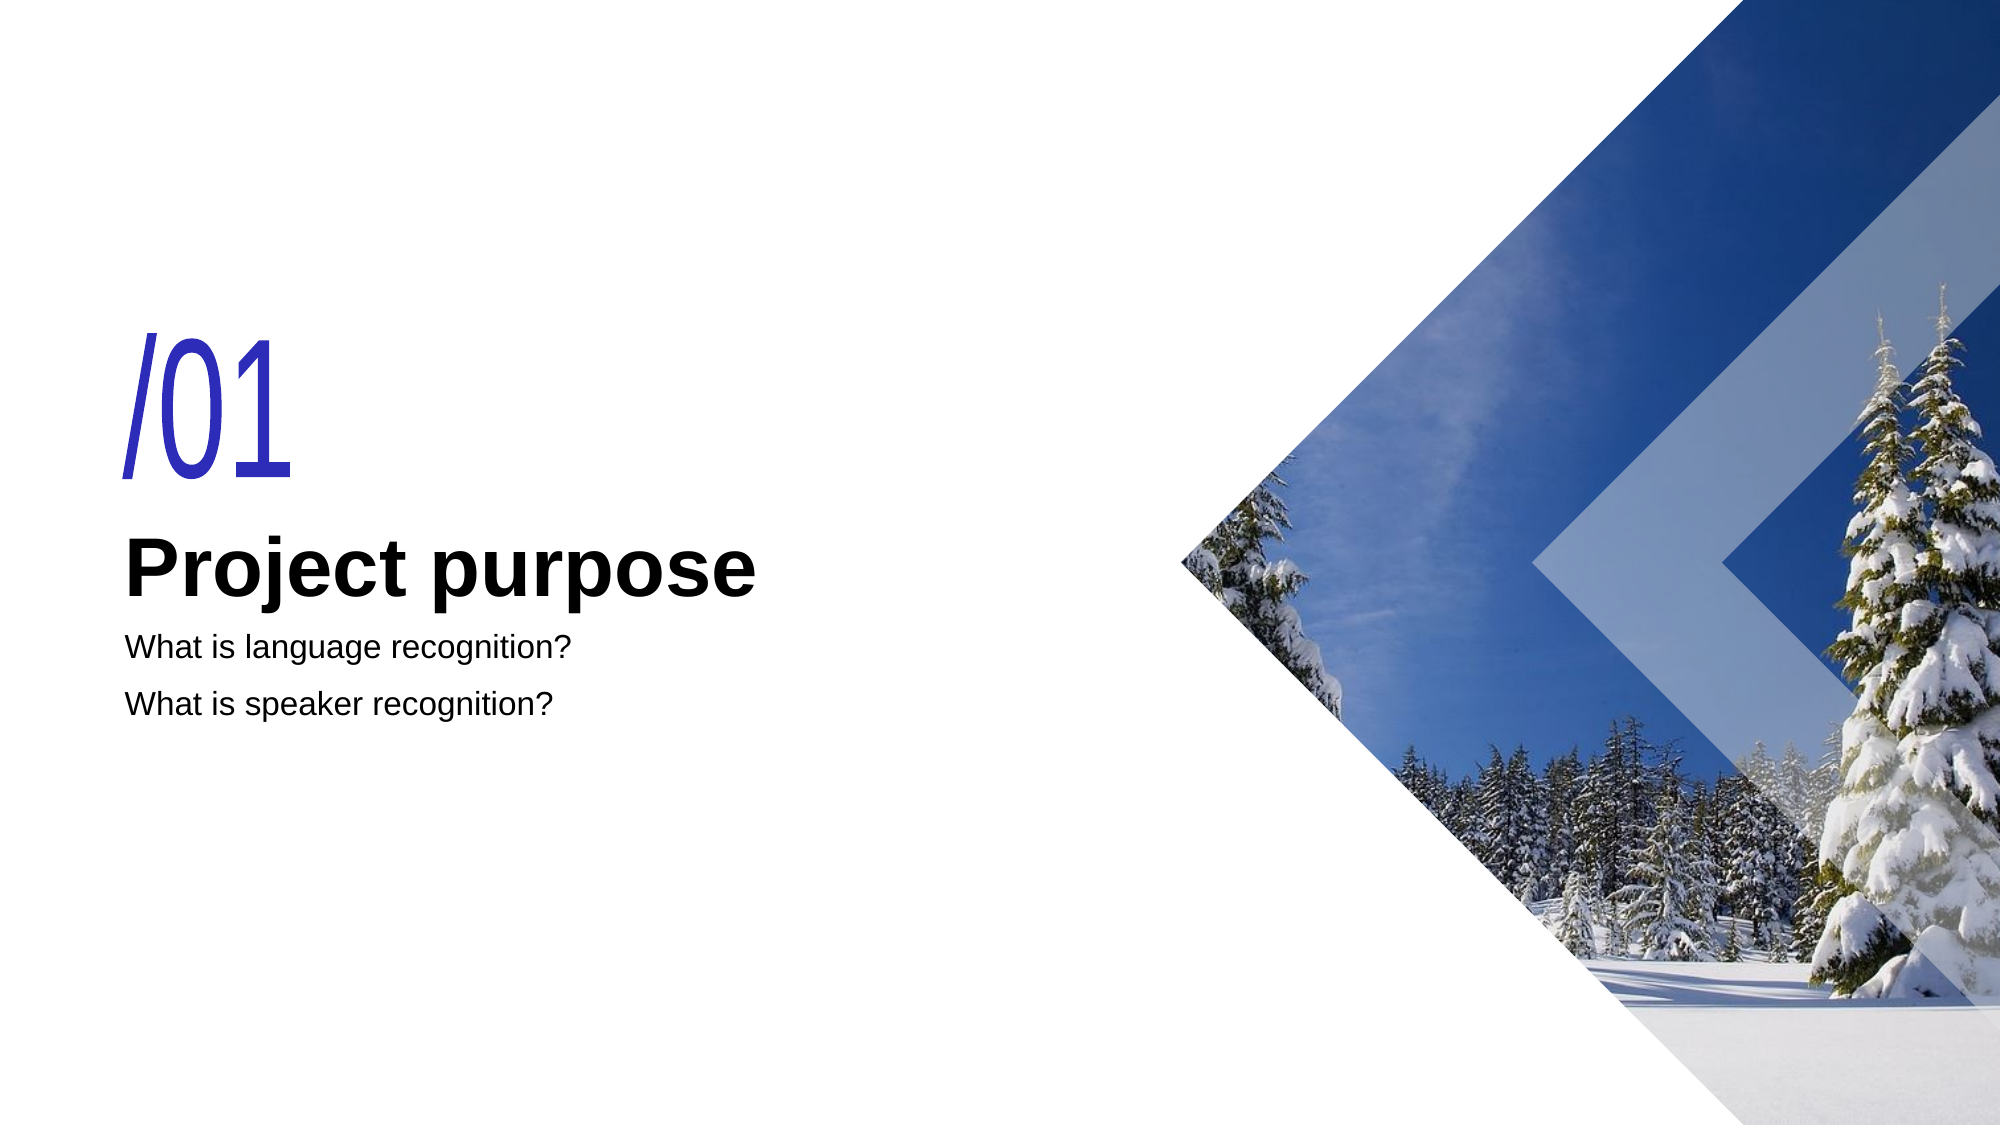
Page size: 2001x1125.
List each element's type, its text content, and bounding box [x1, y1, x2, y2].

title Project purpose [109, 475, 999, 622]
picture [1180, 0, 2000, 1125]
list What is language recognition? What is speaker recognition? [109, 622, 999, 789]
picture [1723, 286, 2000, 839]
